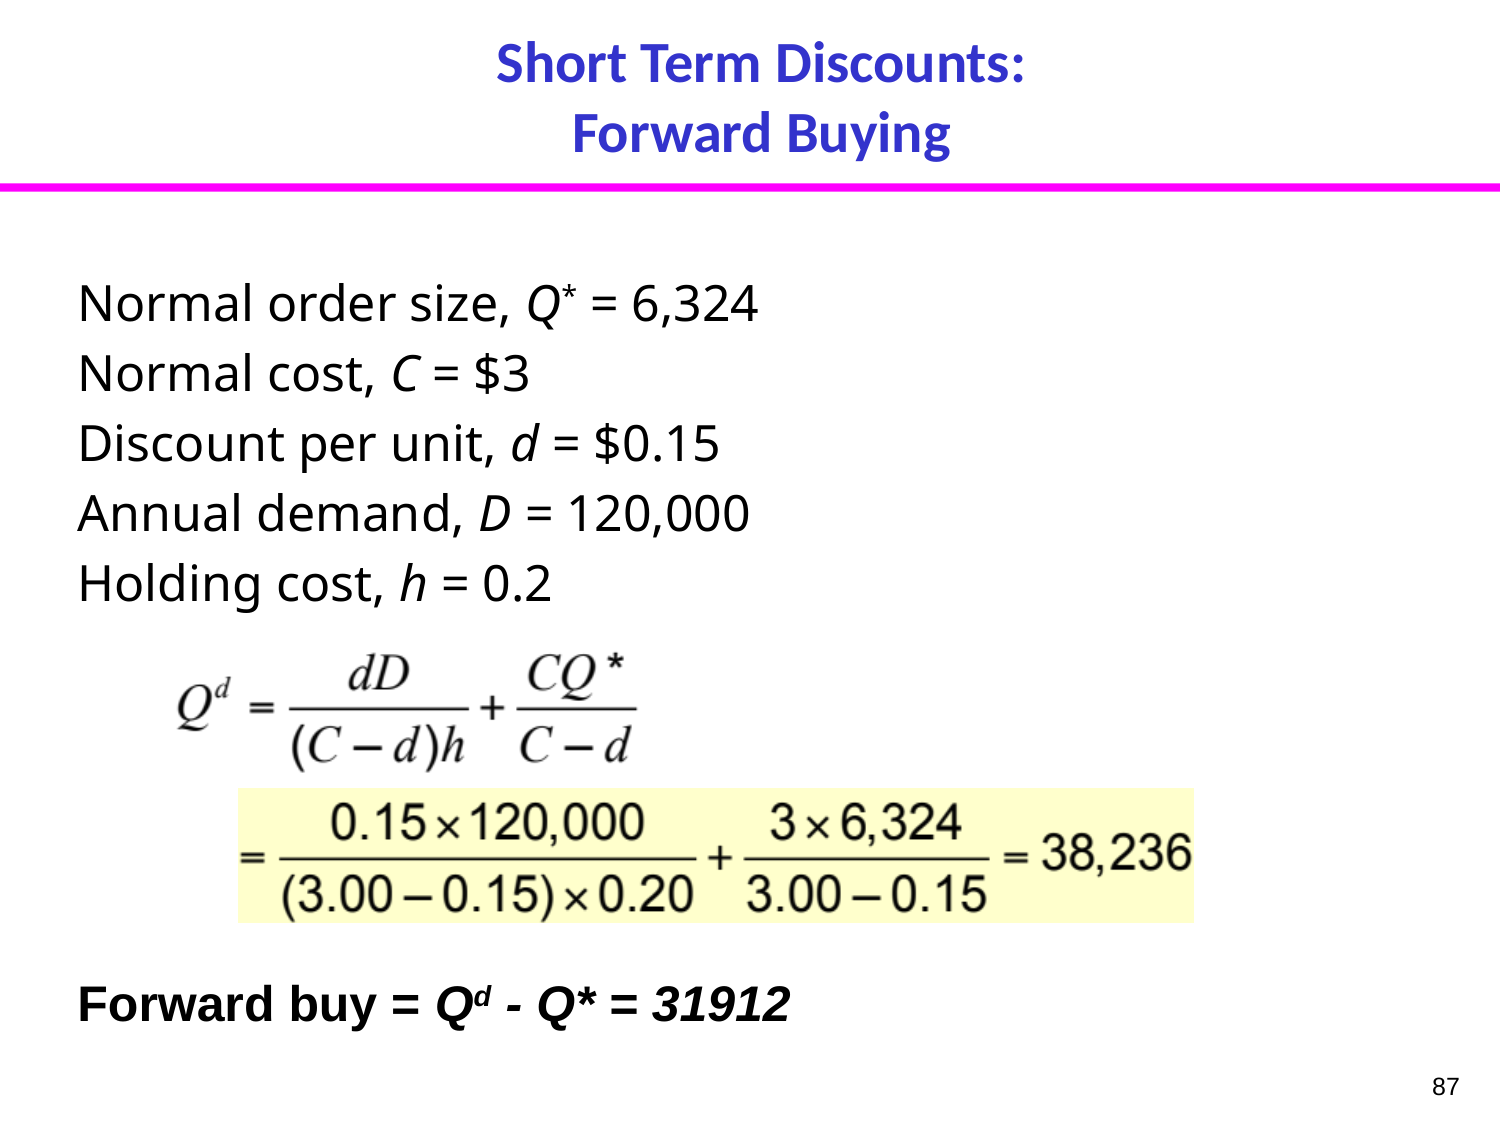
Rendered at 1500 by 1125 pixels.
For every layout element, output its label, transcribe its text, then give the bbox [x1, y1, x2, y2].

title Short Term Discounts: Forward Buying [99, 96, 1424, 172]
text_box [237, 787, 1195, 924]
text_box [174, 637, 640, 774]
slide_number 87 [1162, 1062, 1475, 1125]
list Normal order size, Q* = 6,324 Normal cost, C = $3 Discount per unit, d = $0.15 Annual demand, D = 120,000 Holding cost, h = 0.2 Forward buy = Qd - Q* = 31912 [62, 264, 938, 1075]
